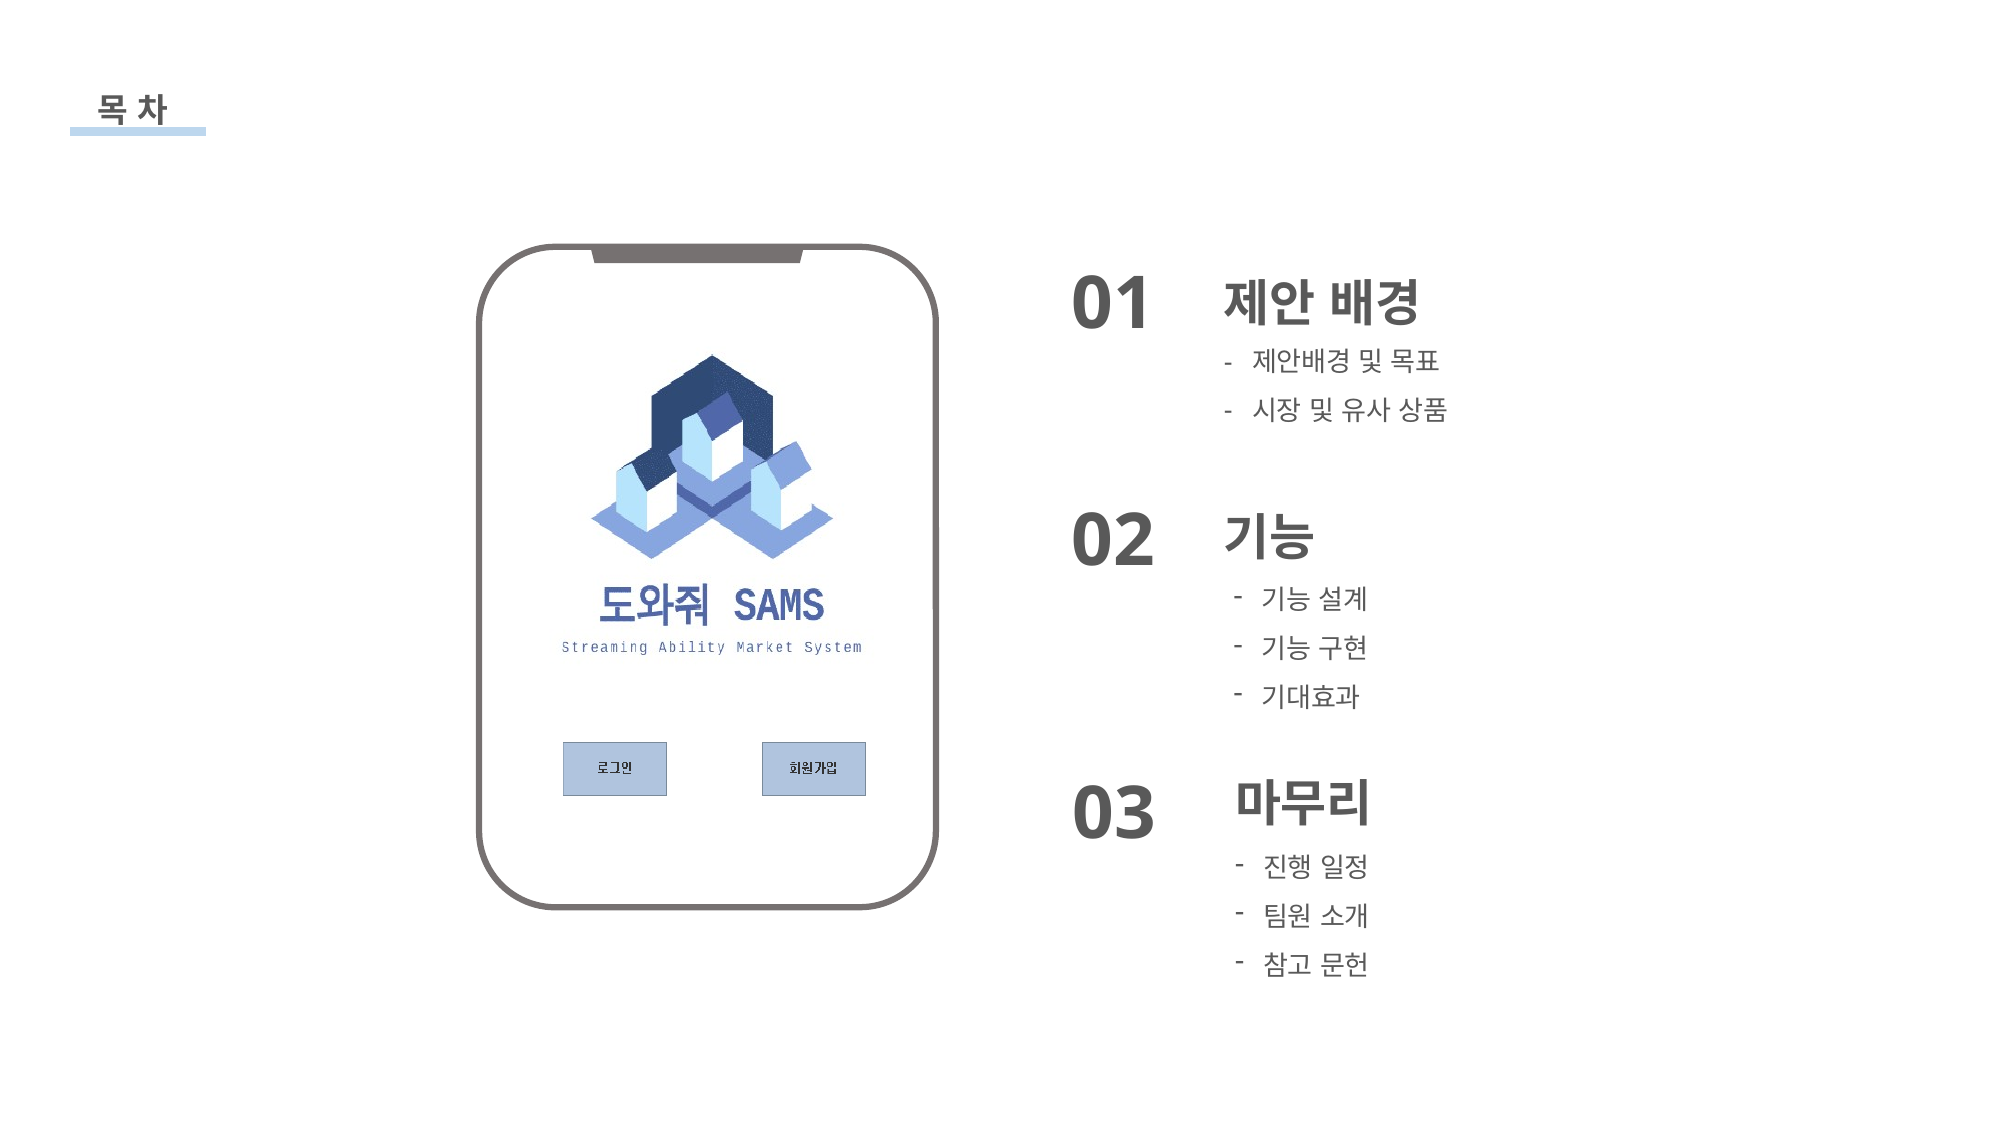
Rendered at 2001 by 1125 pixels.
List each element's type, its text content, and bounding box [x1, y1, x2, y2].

text_box 기능 설계 기능 구현 기대효과 [1233, 566, 1561, 713]
text_box 진행 일정 팀원 소개 참고 문헌 [1235, 834, 1562, 981]
text_box [478, 245, 937, 909]
text_box 기능 [1223, 505, 1551, 566]
picture [527, 346, 888, 816]
text_box 01 [1056, 257, 1188, 345]
text_box 마무리 [1235, 771, 1562, 832]
title 제안 배경 [1223, 207, 1551, 295]
text_box 제안배경 및 목표 시장 및 유사 상품 [1223, 295, 1551, 426]
text_box [589, 245, 806, 265]
text_box 02 [1056, 495, 1188, 583]
text_box [70, 127, 83, 136]
text_box 03 [1058, 767, 1190, 855]
text_box 목 차 [83, 62, 621, 137]
